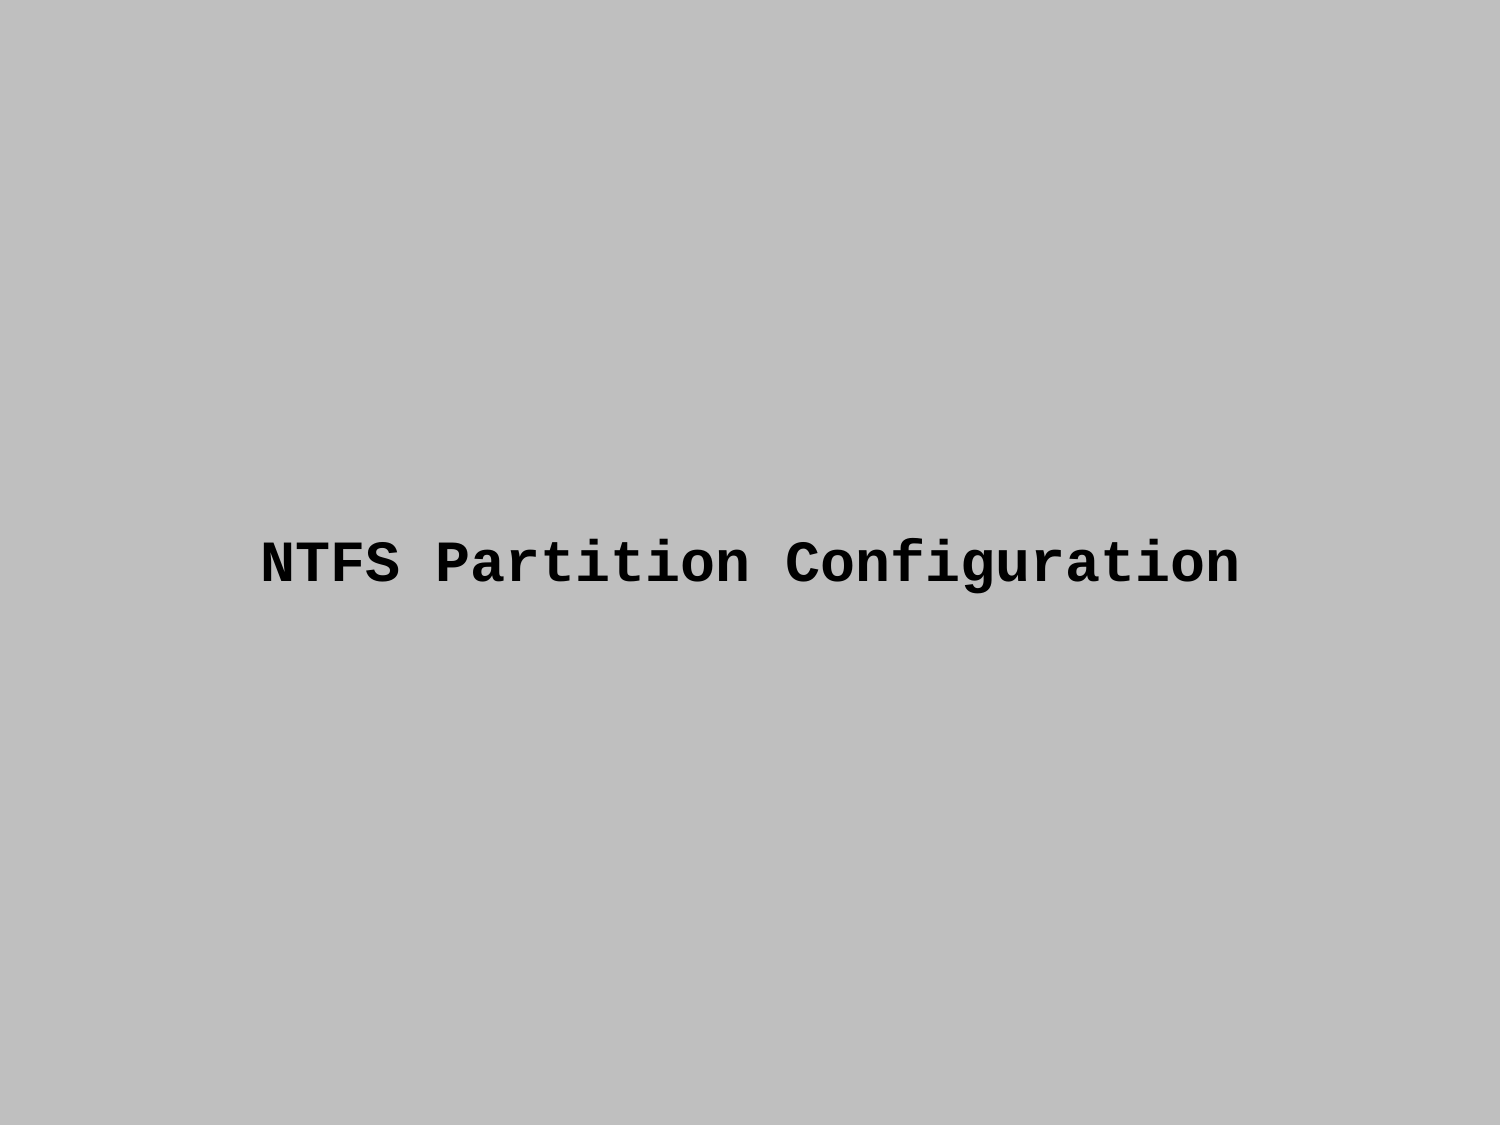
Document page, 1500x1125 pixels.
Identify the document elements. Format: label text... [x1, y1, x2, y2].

title NTFS Partition Configuration [18, 452, 1482, 673]
